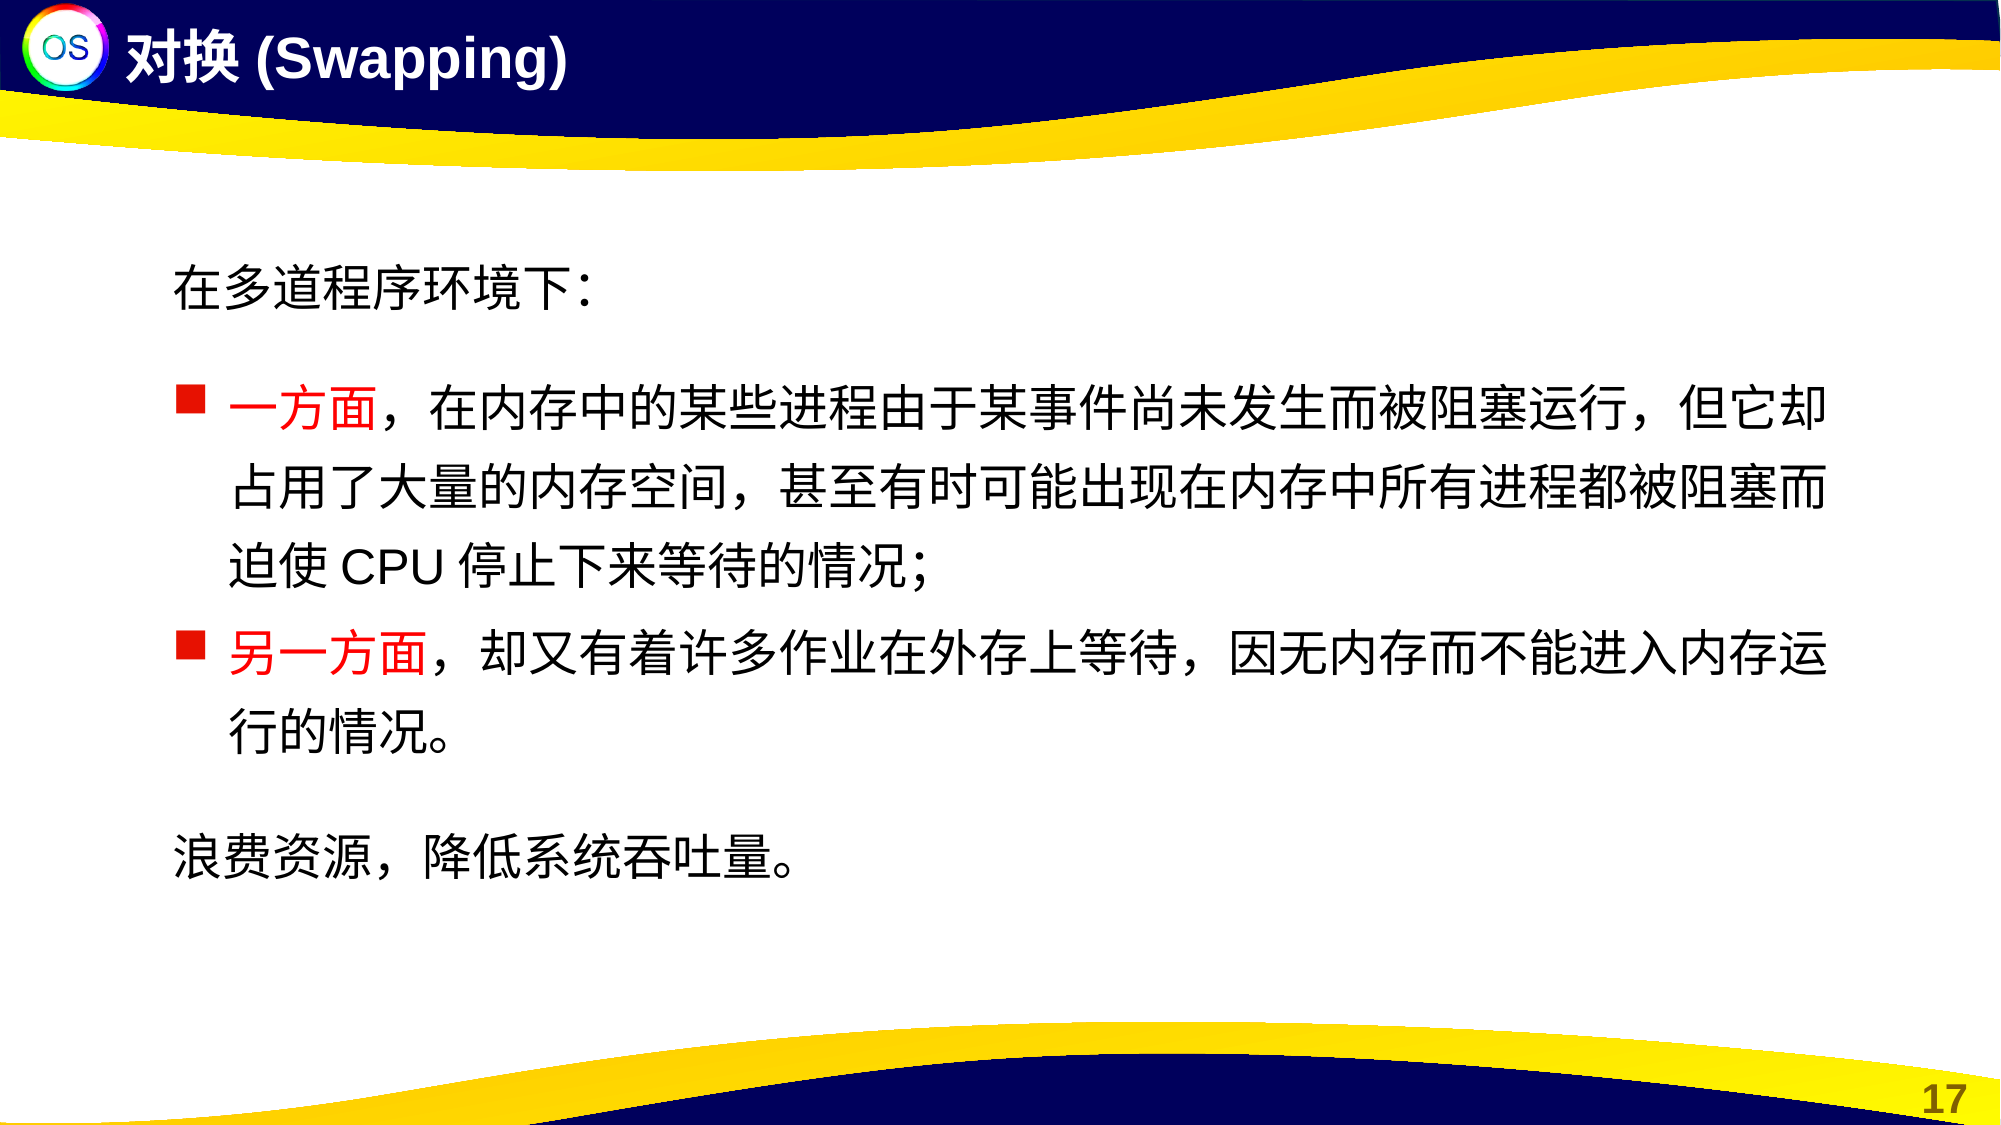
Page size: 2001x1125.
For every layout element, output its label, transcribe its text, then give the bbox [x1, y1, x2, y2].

text_box 在多道程序环境下： [157, 230, 974, 334]
text_box 浪费资源，降低系统吞吐量。 [157, 798, 974, 903]
text_box 对换(Swapping) [109, 12, 1263, 98]
picture [22, 3, 109, 91]
text_box 一方面，在内存中的某些进程由于某事件尚未发生而被阻塞运行，但它却占用了大量的内存空间，甚至有时可能出现在内存中所有进程都被阻塞而迫使CPU停止下来等待的情况； 另一方面，却又有着许多作业在外存上等待，因无内存而不能进入内存运行的情况。 [157, 349, 1868, 783]
